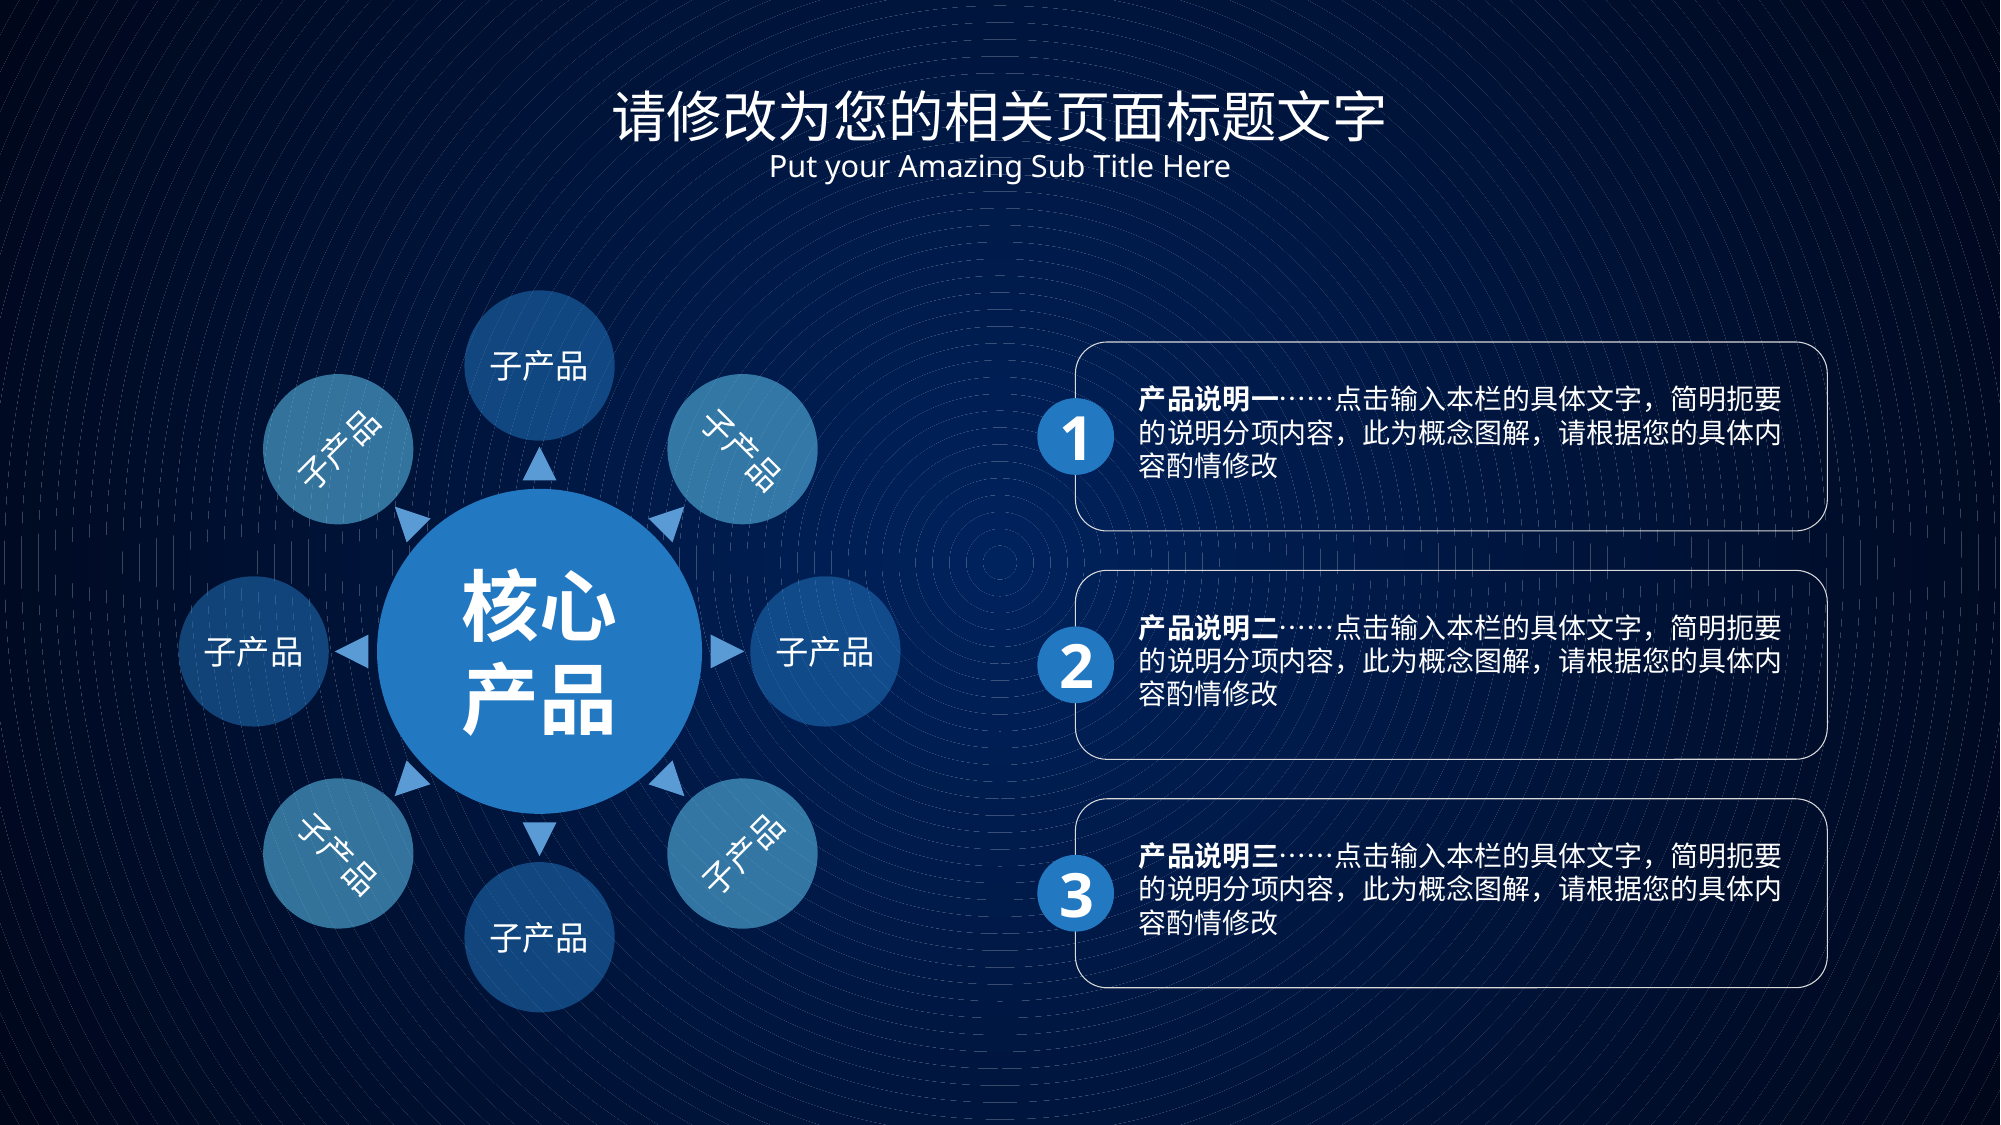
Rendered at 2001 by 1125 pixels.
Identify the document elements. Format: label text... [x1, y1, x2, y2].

text_box 请修改为您的相关页面标题文字 [409, 81, 1591, 149]
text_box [1037, 626, 1115, 704]
text_box [375, 487, 704, 815]
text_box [1037, 854, 1115, 932]
text_box [709, 632, 747, 671]
text_box 子产品 [749, 575, 902, 728]
text_box 子产品 [262, 373, 415, 526]
text_box 子产品 [666, 777, 819, 930]
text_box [1037, 398, 1115, 475]
text_box [520, 444, 559, 482]
text_box 子产品 [463, 289, 616, 442]
text_box [393, 758, 433, 798]
text_box [646, 504, 687, 545]
text_box [393, 504, 433, 545]
text_box 核心产品 [443, 557, 637, 744]
text_box 产品说明一……点击输入本栏的具体文字，简明扼要的说明分项内容，此为概念图解，请根据您的具体内容酌情修改 [1138, 381, 1783, 483]
text_box [332, 632, 370, 671]
text_box 产品说明三……点击输入本栏的具体文字，简明扼要的说明分项内容，此为概念图解，请根据您的具体内容酌情修改 [1138, 838, 1783, 939]
text_box Put your Amazing Sub Title Here [580, 147, 1420, 185]
text_box 子产品 [666, 372, 819, 526]
text_box 子产品 [262, 777, 415, 930]
text_box 产品说明二……点击输入本栏的具体文字，简明扼要的说明分项内容，此为概念图解，请根据您的具体内容酌情修改 [1138, 610, 1783, 711]
text_box [1074, 569, 1829, 761]
text_box [646, 758, 687, 798]
text_box 子产品 [177, 575, 330, 728]
text_box [1074, 340, 1829, 532]
text_box [1074, 797, 1829, 989]
text_box [520, 821, 559, 859]
text_box 子产品 [463, 861, 616, 1014]
